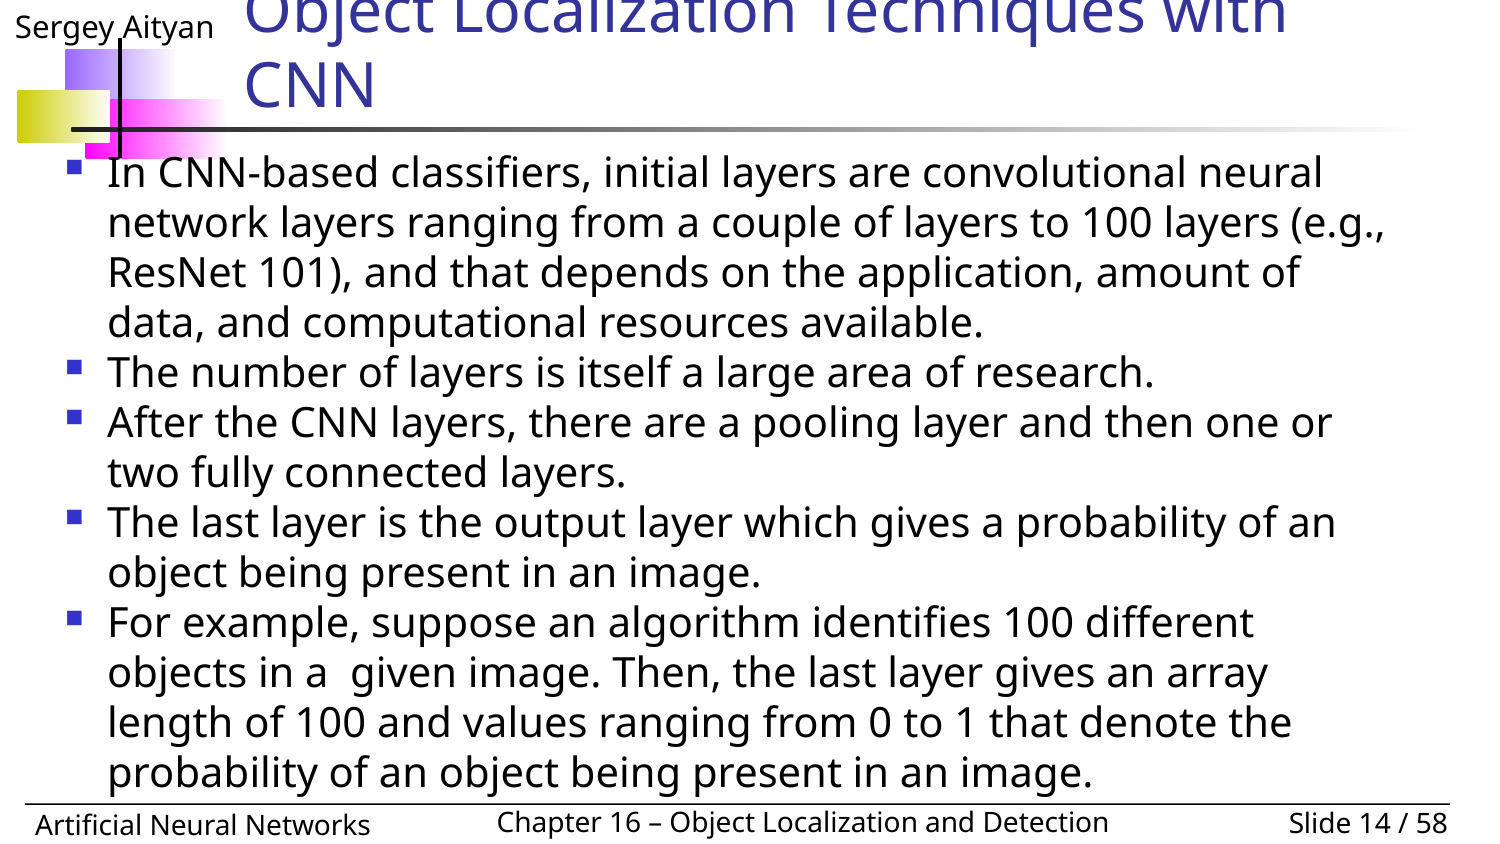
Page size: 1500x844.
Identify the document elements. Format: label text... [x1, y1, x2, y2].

list In CNN-based classifiers, initial layers are convolutional neural network layers ranging from a couple of layers to 100 layers (e.g., ResNet 101), and that depends on the application, amount of data, and computational resources available. The number of layers is itself a large area of research. After the CNN layers, there are a pooling layer and then one or two fully connected layers. The last layer is the output layer which gives a probability of an object being present in an image. For example, suppose an algorithm identifies 100 different objects in a given image. Then, the last layer gives an array length of 100 and values ranging from 0 to 1 that denote the probability of an object being present in an image. [50, 138, 1404, 706]
title Object Localization Techniques with CNN [228, 46, 1425, 128]
